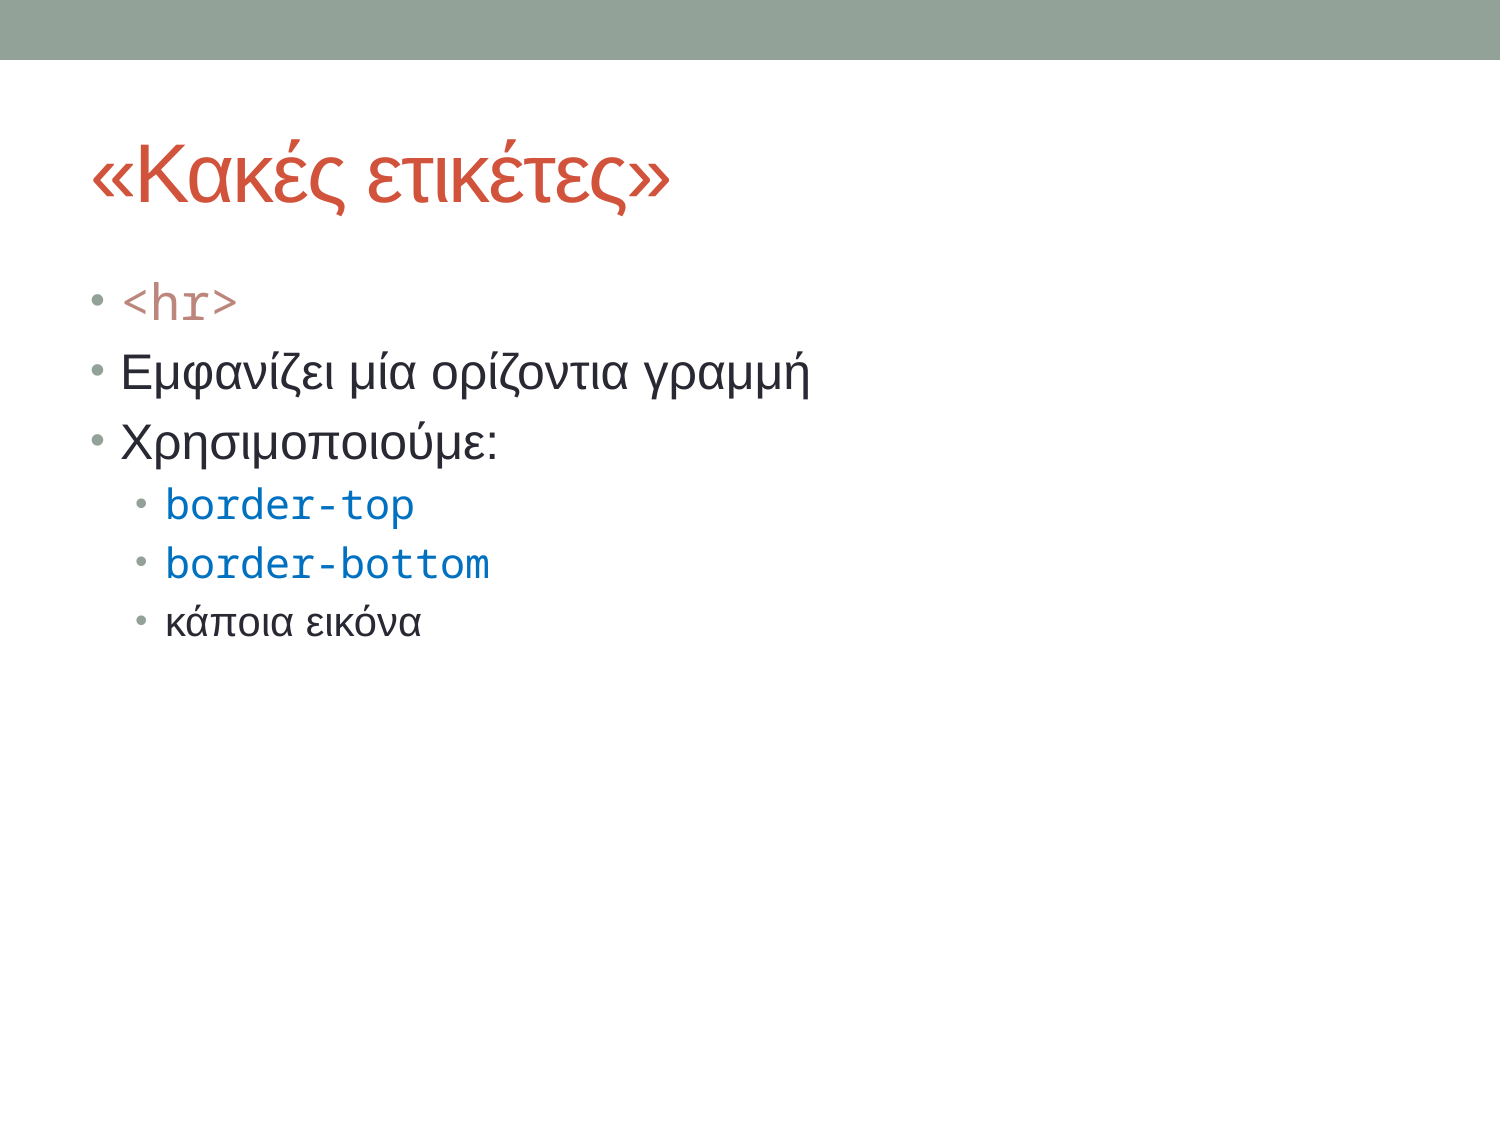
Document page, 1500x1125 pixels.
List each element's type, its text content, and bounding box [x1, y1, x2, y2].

list <hr> Εμφανίζει μία ορίζοντια γραμμή Χρησιμοποιούμε: border-top border-bottom κάποια εικόνα [75, 262, 1425, 1063]
title «Κακές ετικέτες» [75, 87, 1425, 250]
